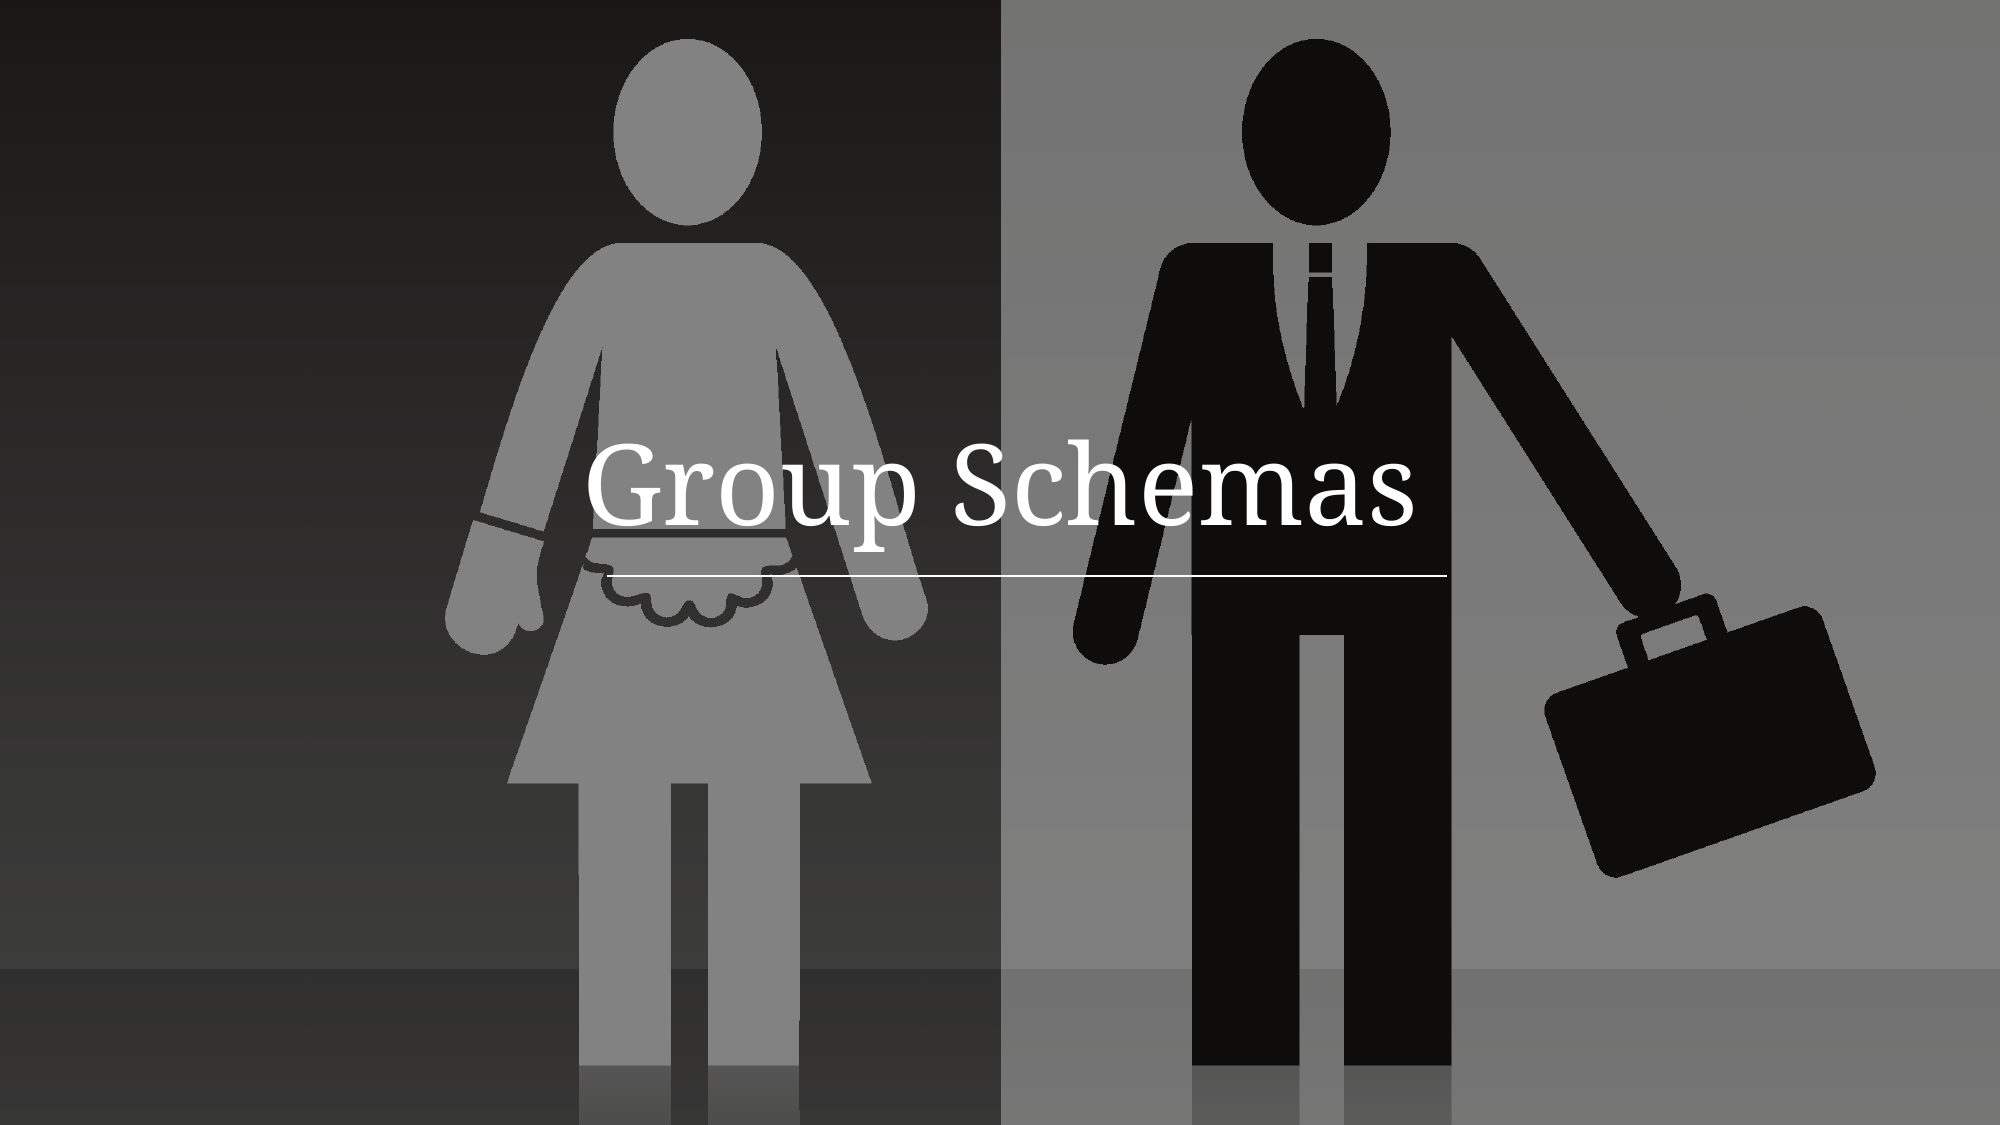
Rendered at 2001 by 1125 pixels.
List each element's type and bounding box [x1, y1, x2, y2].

list [0, 0, 2000, 1125]
